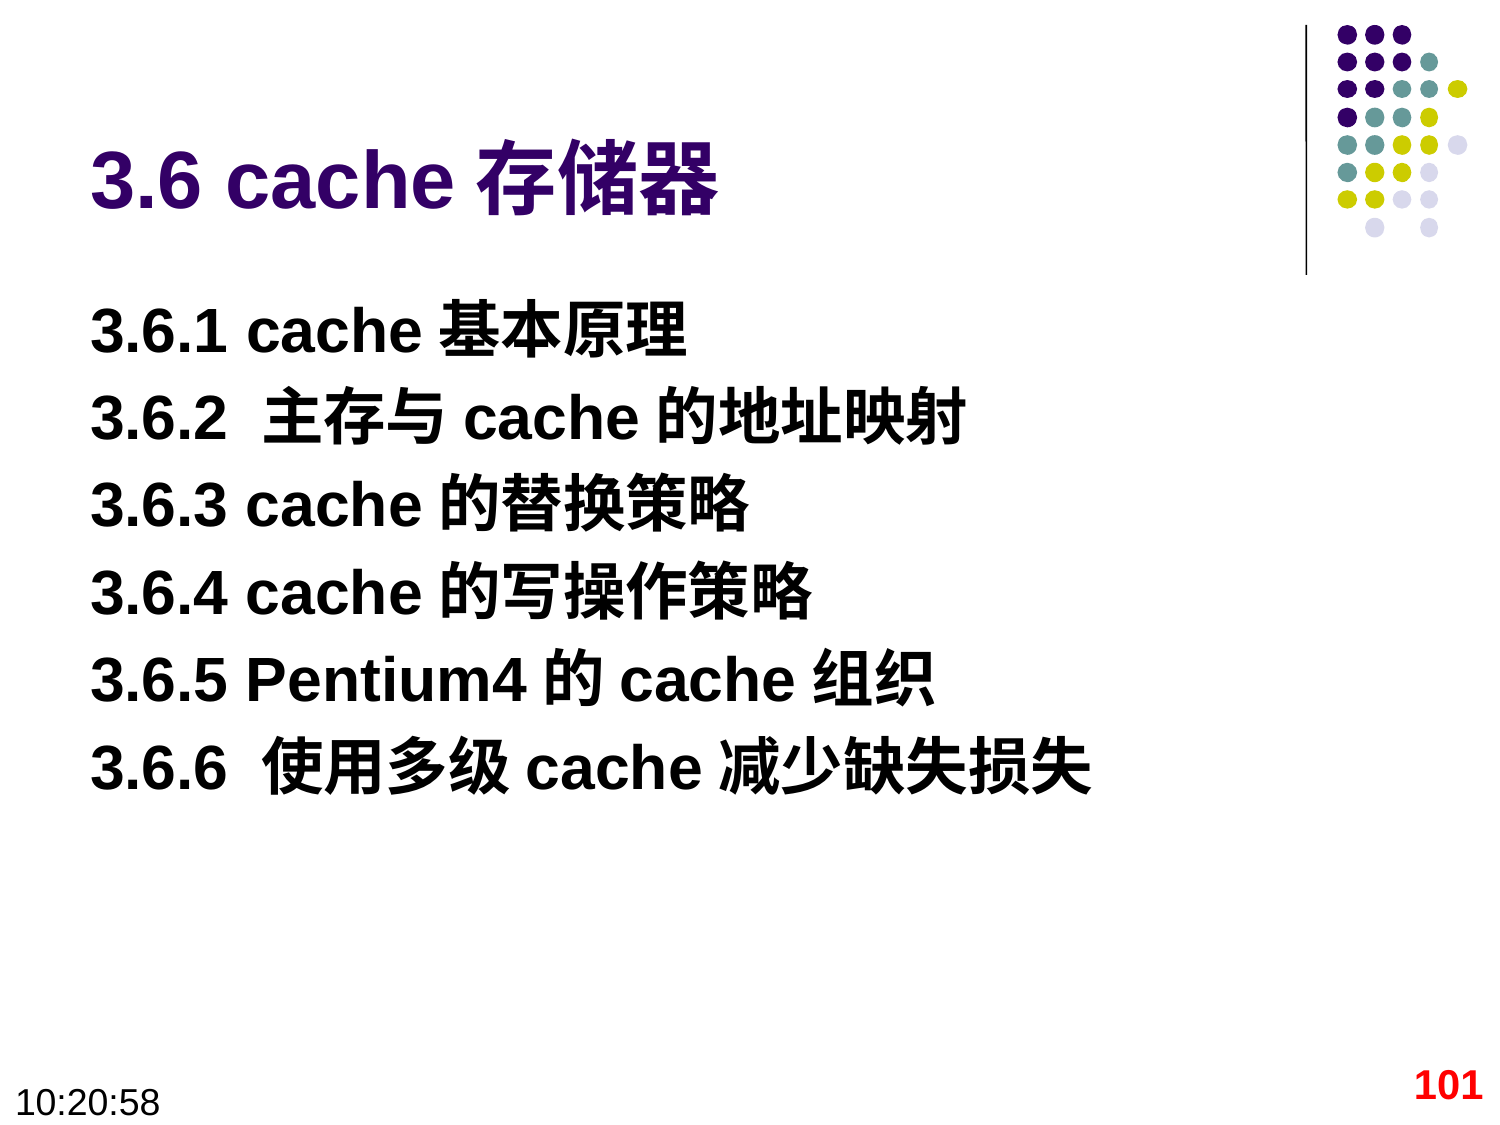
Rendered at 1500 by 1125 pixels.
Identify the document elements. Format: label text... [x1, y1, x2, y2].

slide_number 101 [1148, 1049, 1499, 1125]
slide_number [0, 1070, 195, 1123]
title 3.6 cache存储器 [75, 20, 1313, 233]
list 3.6.1 cache基本原理 3.6.2 主存与cache的地址映射 3.6.3 cache的替换策略 3.6.4 cache的写操作策略 3.6.5 Pentium4的cache组织 3.6.6 使用多级cache减少缺失损失 [75, 282, 1425, 1006]
